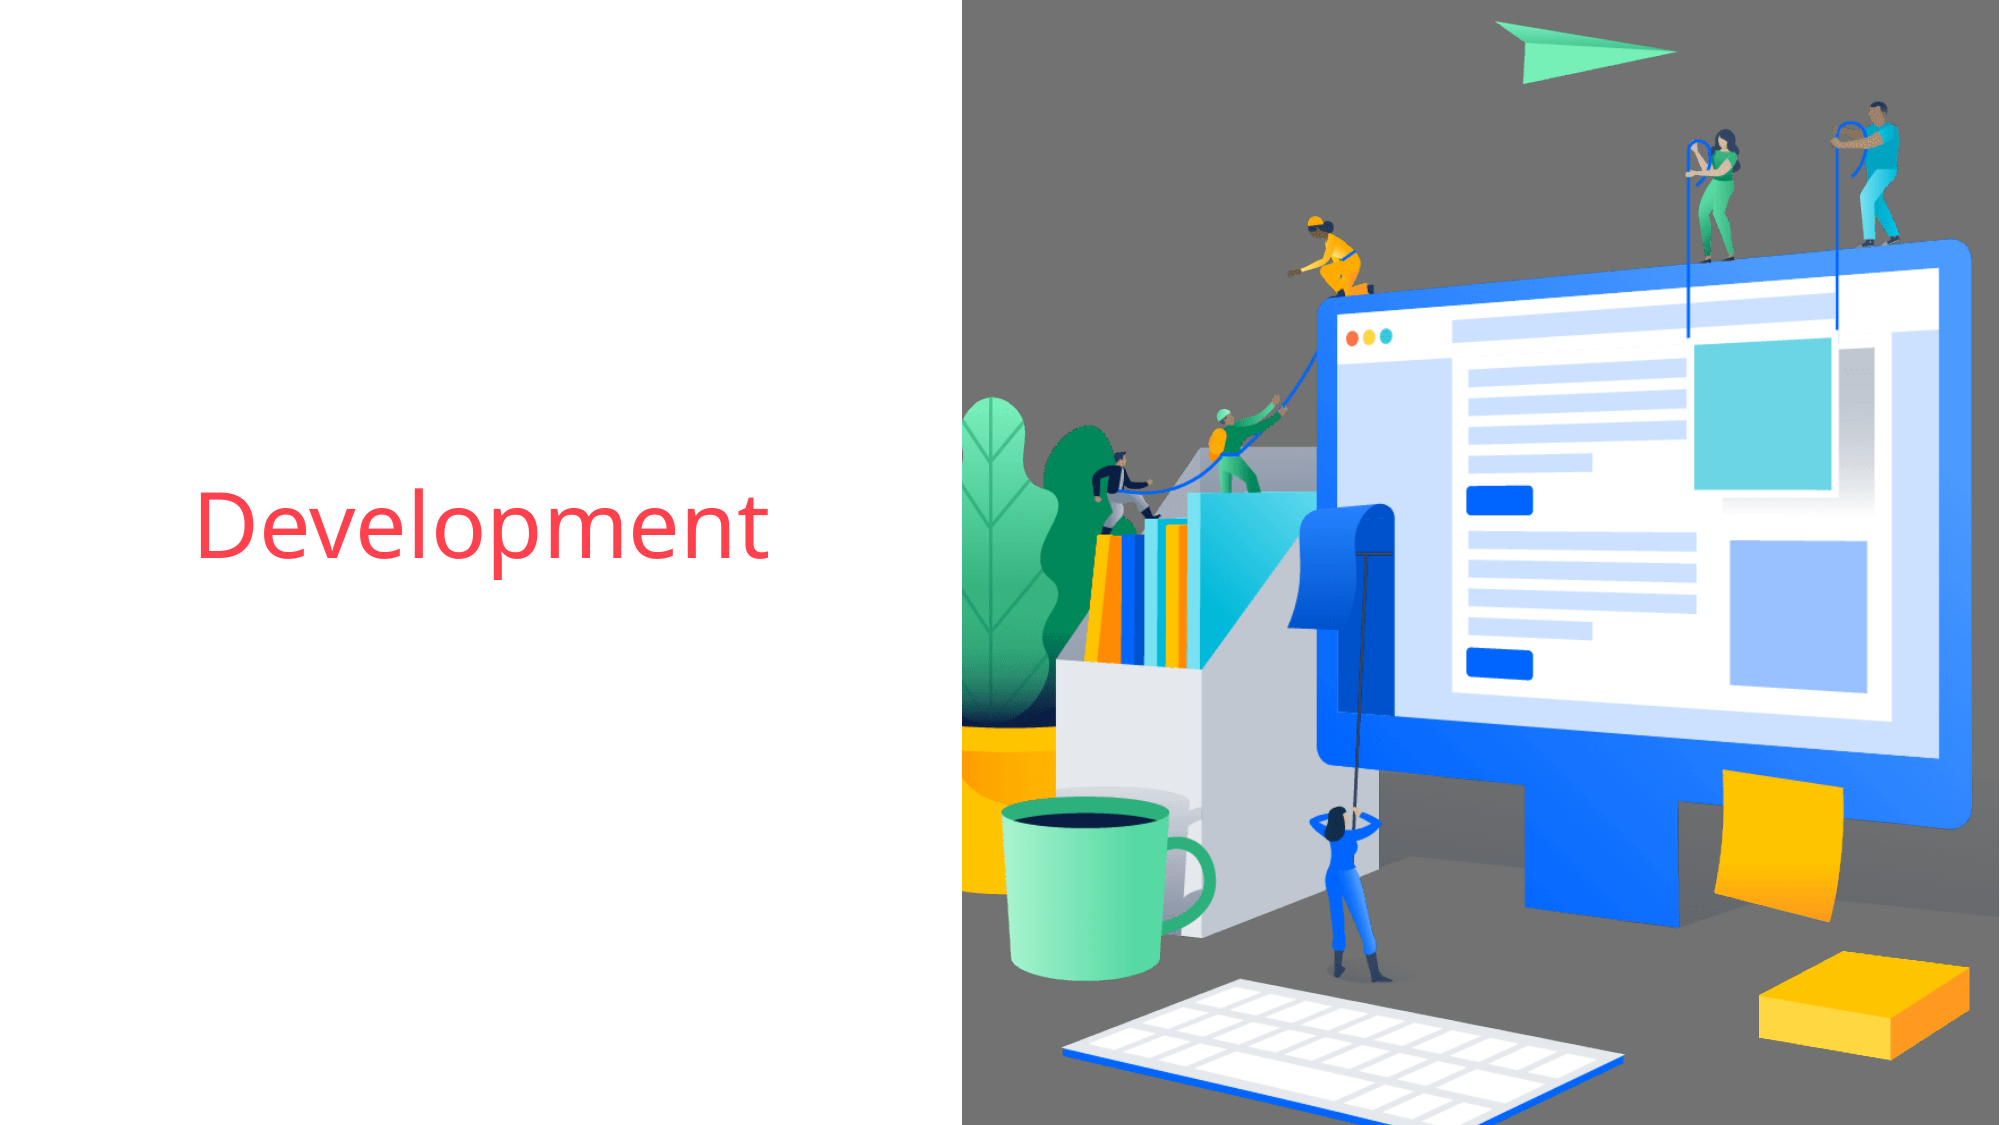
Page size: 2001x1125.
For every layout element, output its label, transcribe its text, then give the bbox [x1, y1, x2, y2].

picture [961, 0, 2000, 1125]
title Development [192, 467, 875, 563]
